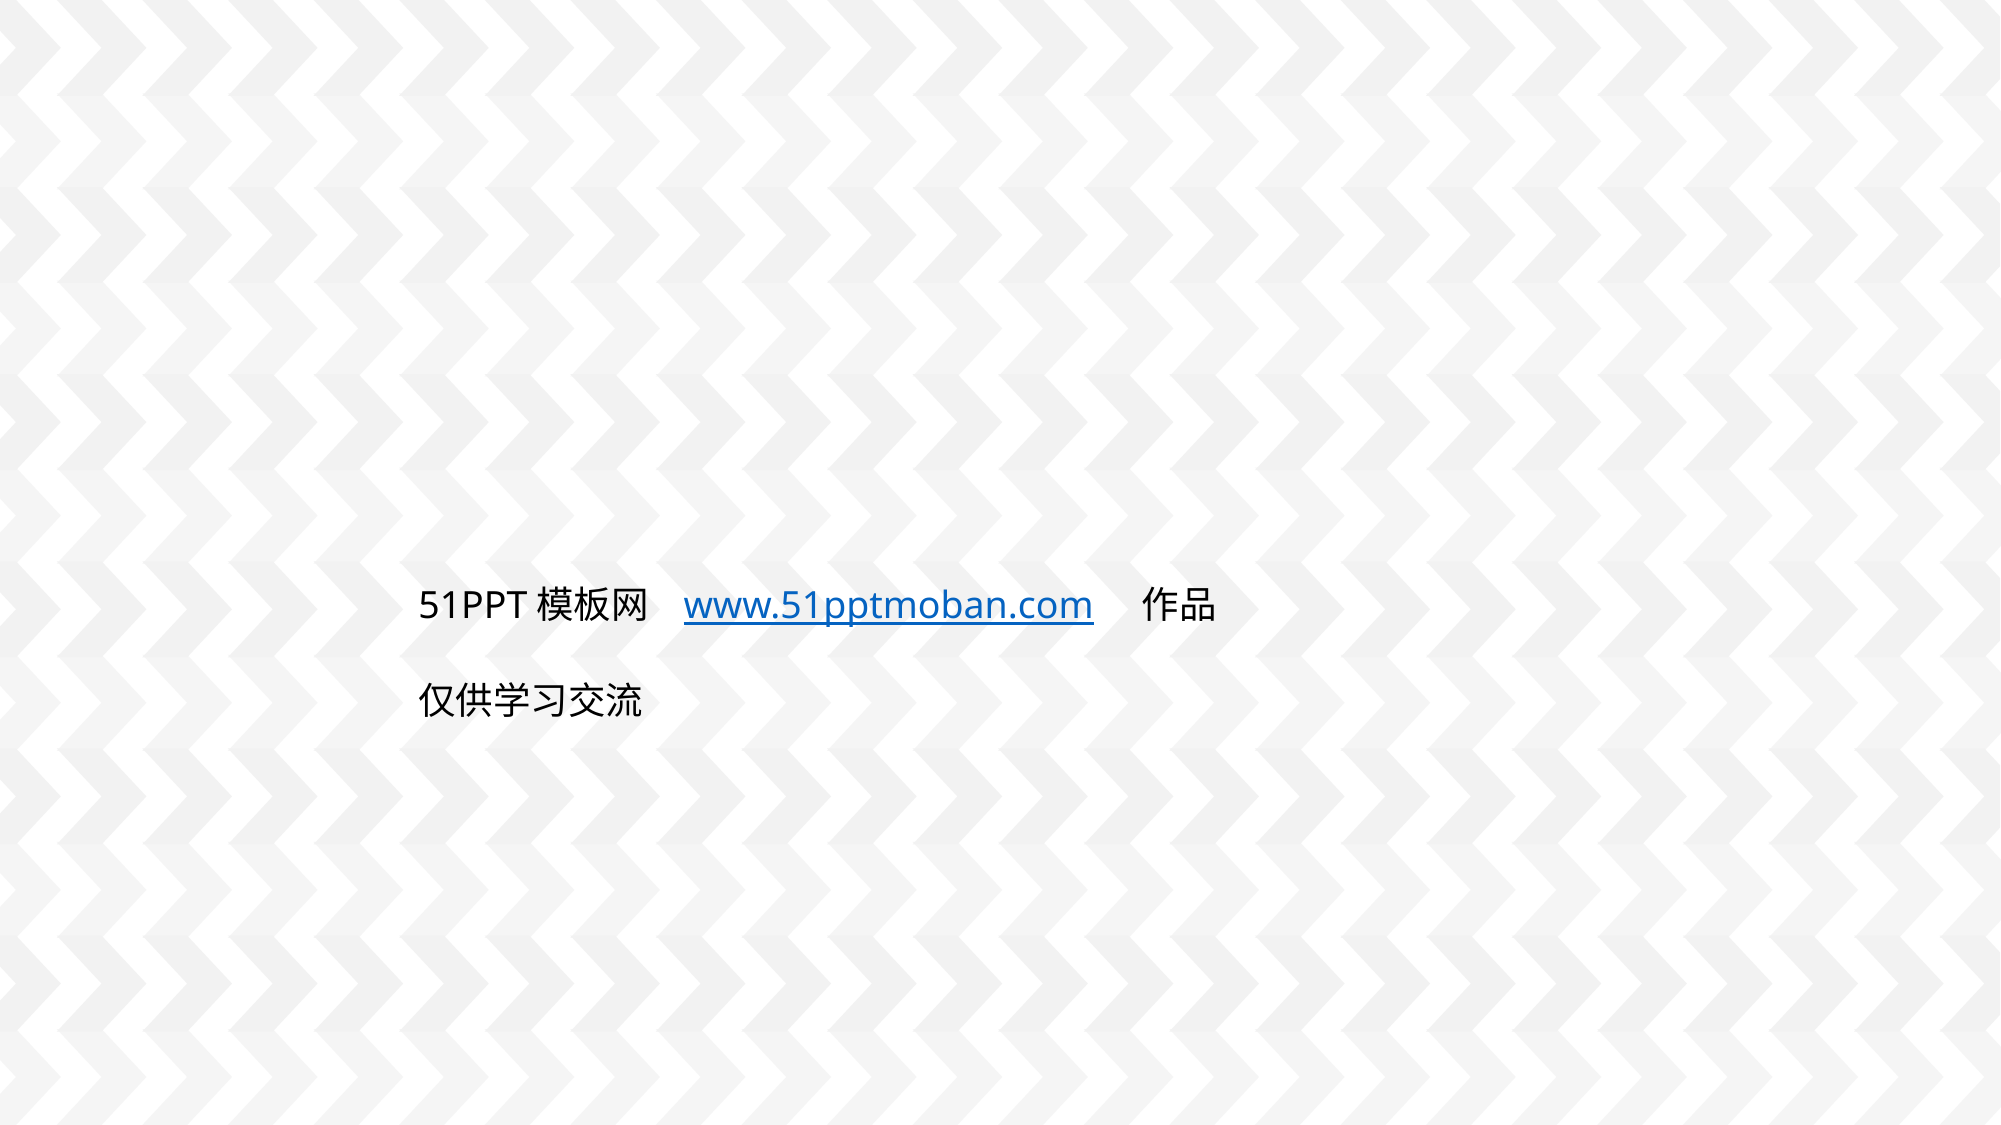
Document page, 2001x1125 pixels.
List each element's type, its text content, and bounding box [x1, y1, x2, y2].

text_box 51PPT模板网 www.51pptmoban.com 作品 仅供学习交流 [403, 573, 1232, 730]
